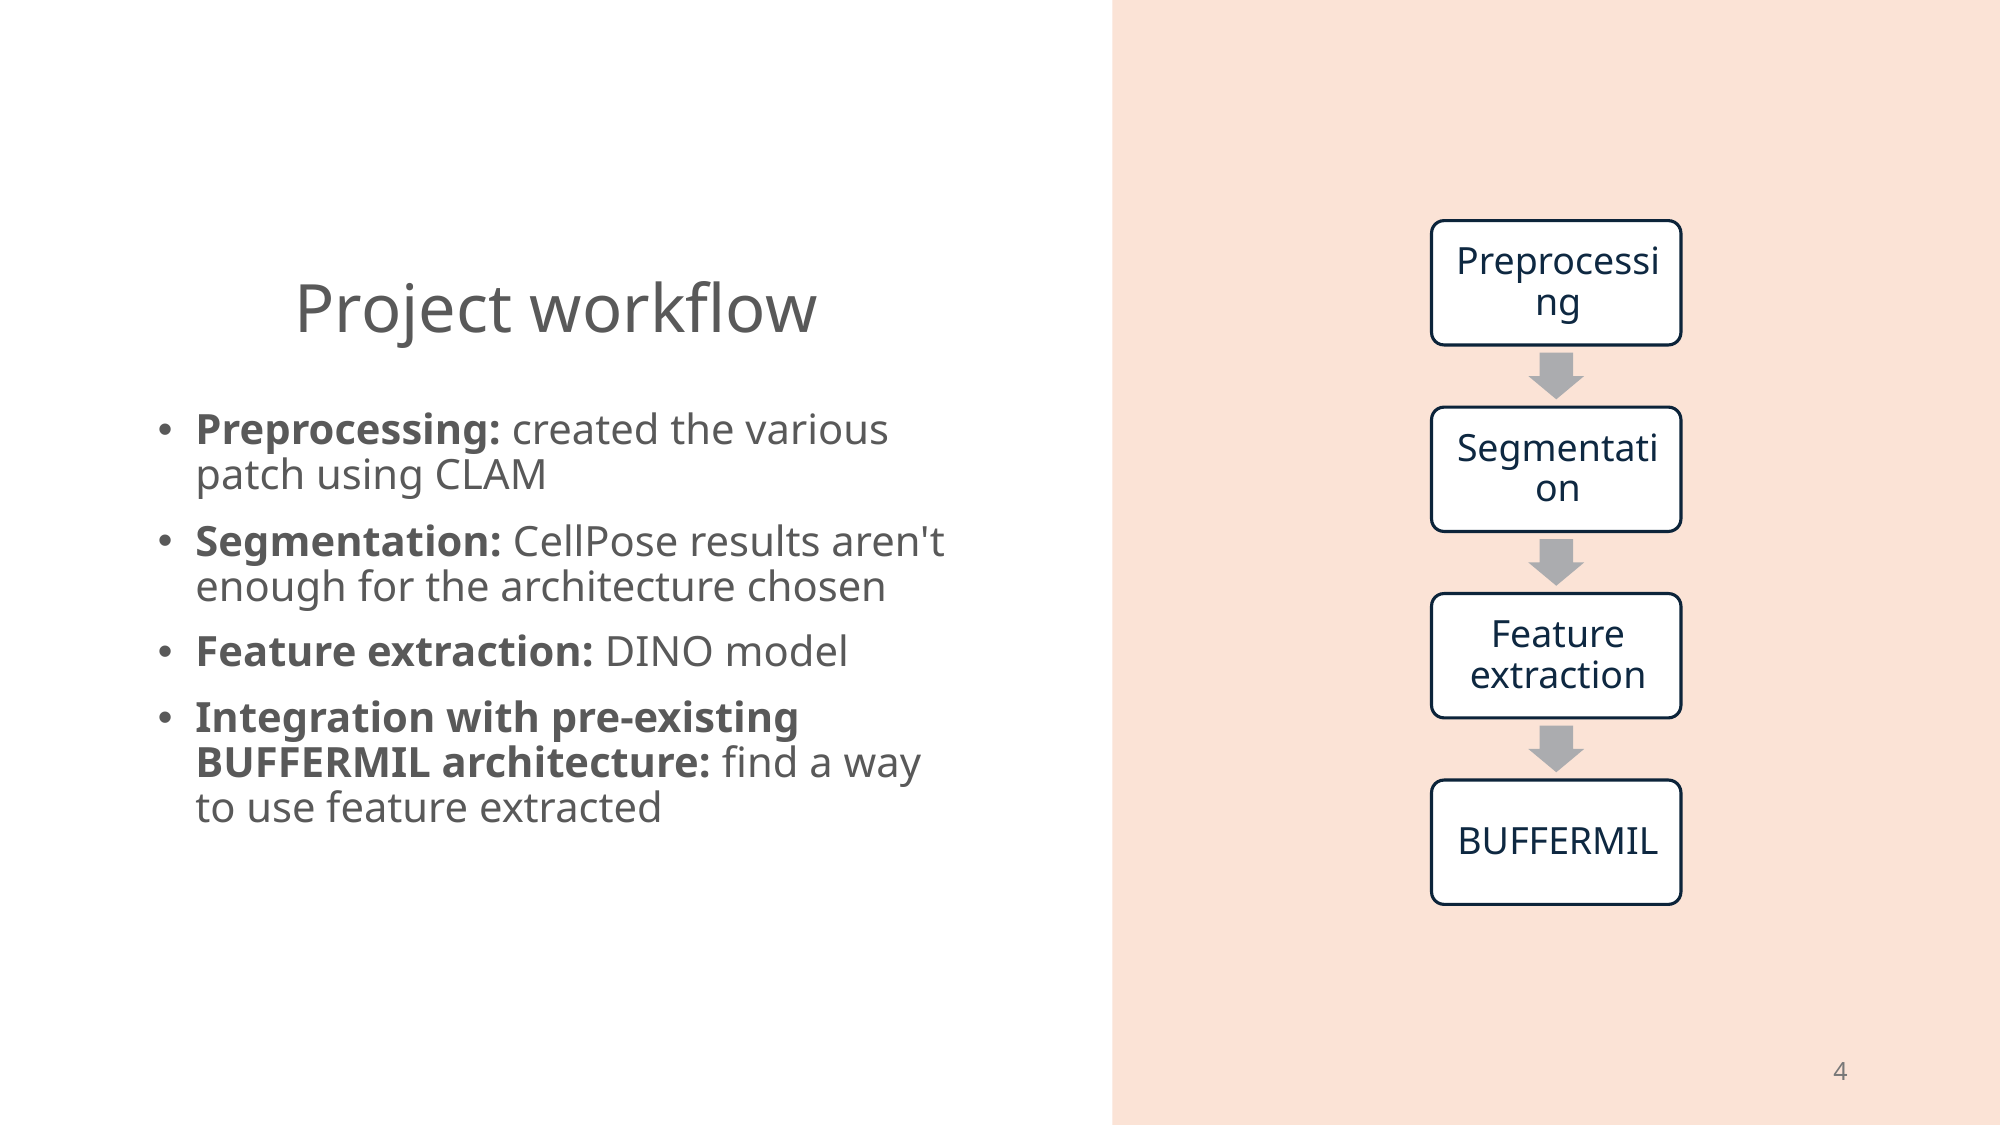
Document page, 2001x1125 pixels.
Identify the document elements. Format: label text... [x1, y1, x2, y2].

slide_number 4 [1412, 1042, 1863, 1103]
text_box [1116, 219, 1996, 906]
text_box [0, 0, 1111, 1125]
title Project workflow [142, 112, 970, 355]
text_box [1111, 0, 2000, 1125]
list Preprocessing: created the various patch using CLAM Segmentation: CellPose results aren't enough for the architecture chosen Feature extraction: DINO model Integration with pre-existing BUFFERMIL architecture: find a way to use feature extracted [142, 401, 970, 1013]
